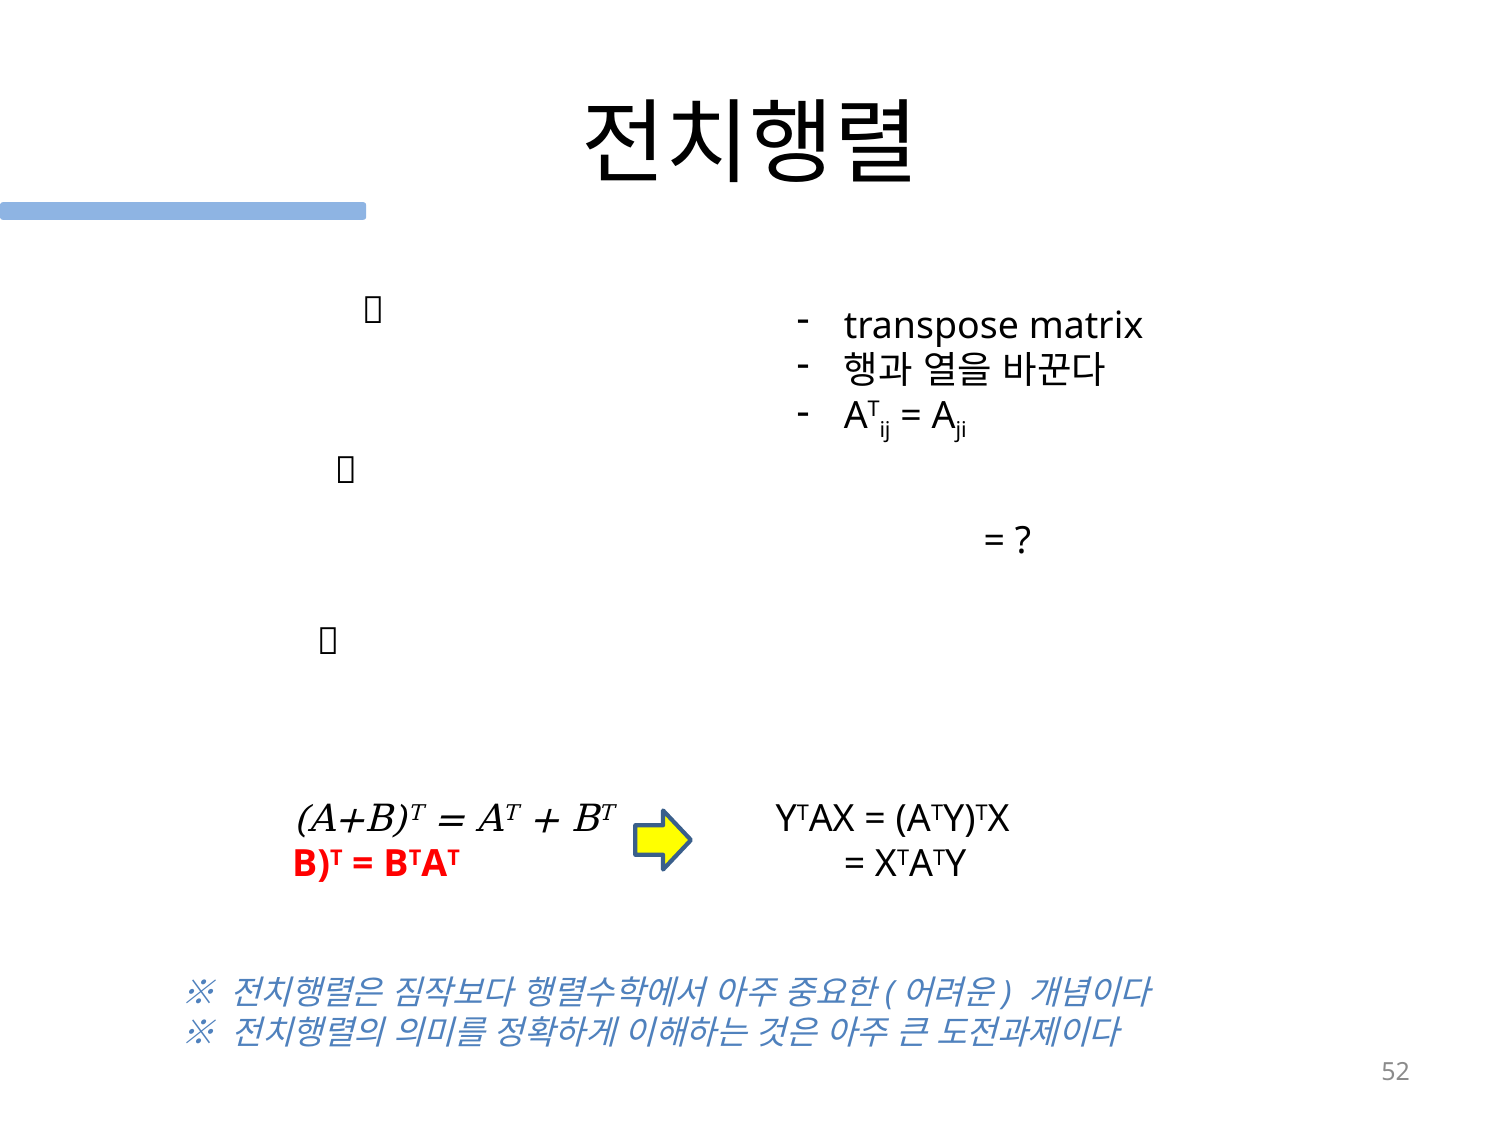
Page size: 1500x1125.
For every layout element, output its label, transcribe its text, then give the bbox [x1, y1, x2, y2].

slide_number 52 [1074, 1042, 1425, 1103]
text_box YTAX = (ATY)TX = XTATY [760, 786, 1025, 892]
text_box ※ 전치행렬은 짐작보다 행렬수학에서 아주 중요한(어려운) 개념이다 ※ 전치행렬의 의미를 정확하게 이해하는 것은 아주 큰 도전과제이다 [166, 964, 1166, 1059]
text_box [633, 808, 693, 872]
title 전치행렬 [75, 45, 1425, 233]
text_box transpose matrix 행과 열을 바꾼다 ATij = Aji [782, 293, 1159, 450]
text_box [0, 200, 369, 222]
